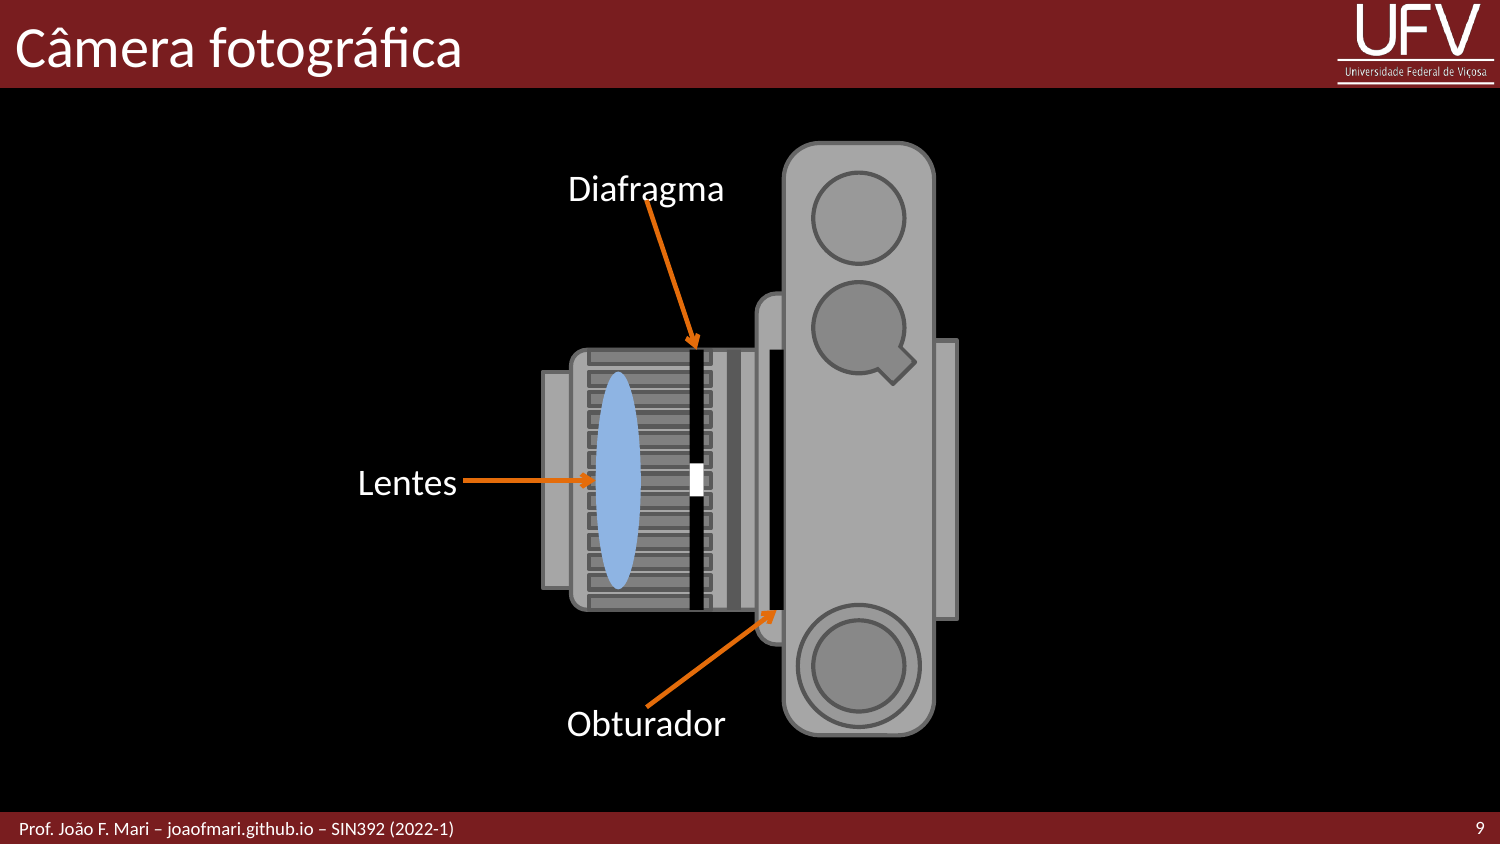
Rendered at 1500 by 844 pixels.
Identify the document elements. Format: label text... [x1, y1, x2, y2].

footer Prof. João F. Mari – joaofmari.github.io – SIN392 (2022-1) [0, 812, 1034, 844]
list [0, 88, 1500, 812]
title Câmera fotográfica [0, 0, 1500, 88]
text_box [344, 142, 958, 736]
slide_number 9 [1328, 811, 1500, 844]
